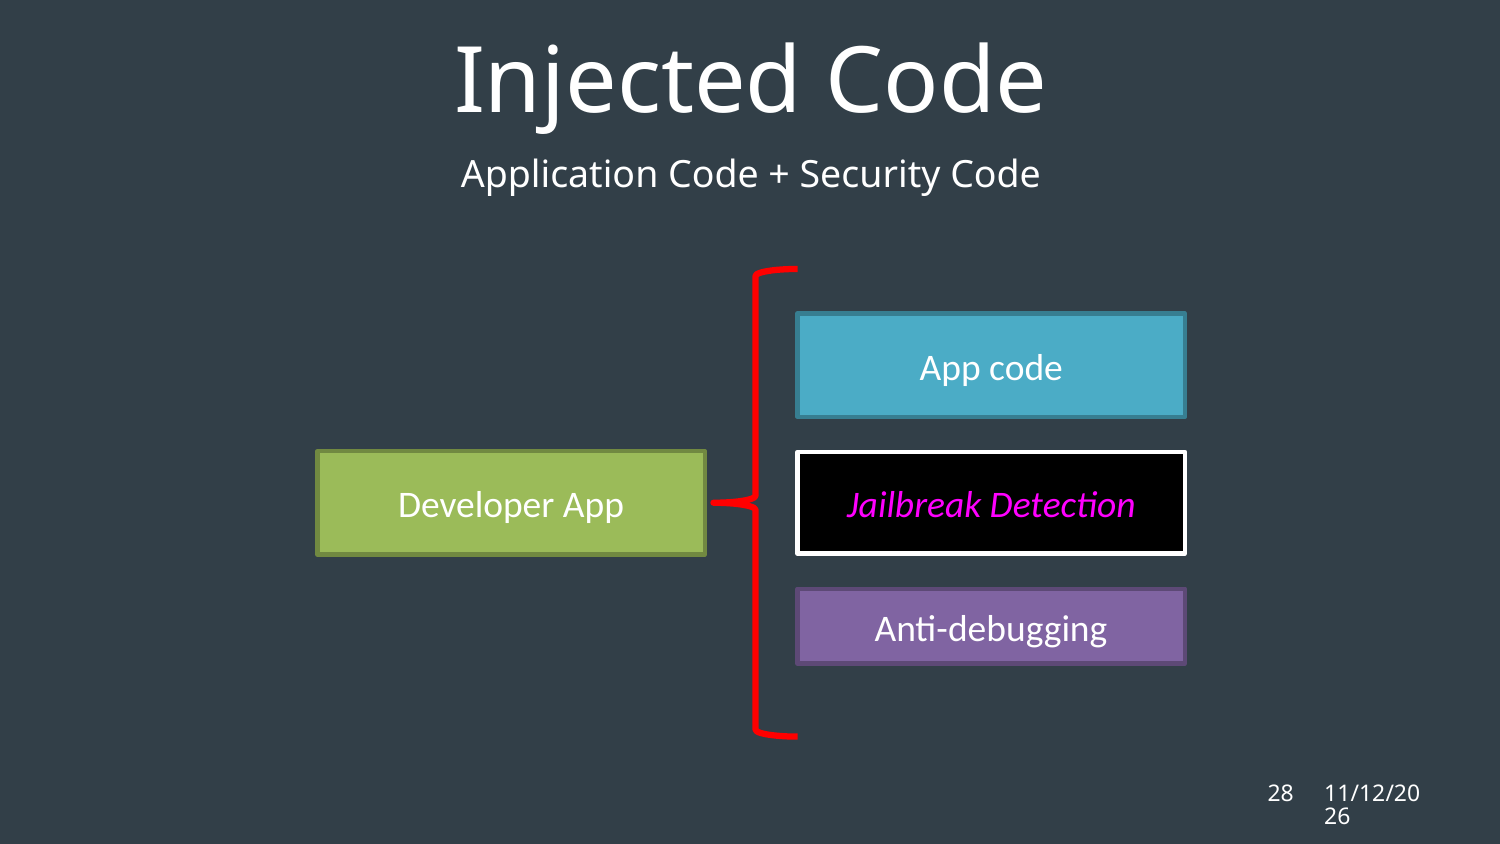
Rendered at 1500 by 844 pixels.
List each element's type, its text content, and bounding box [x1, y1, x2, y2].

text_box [317, 268, 1186, 737]
slide_number 28 [1219, 771, 1310, 817]
list Injected Code [180, 13, 1322, 127]
list Application Code + Security Code [180, 142, 1322, 202]
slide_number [1310, 771, 1449, 817]
